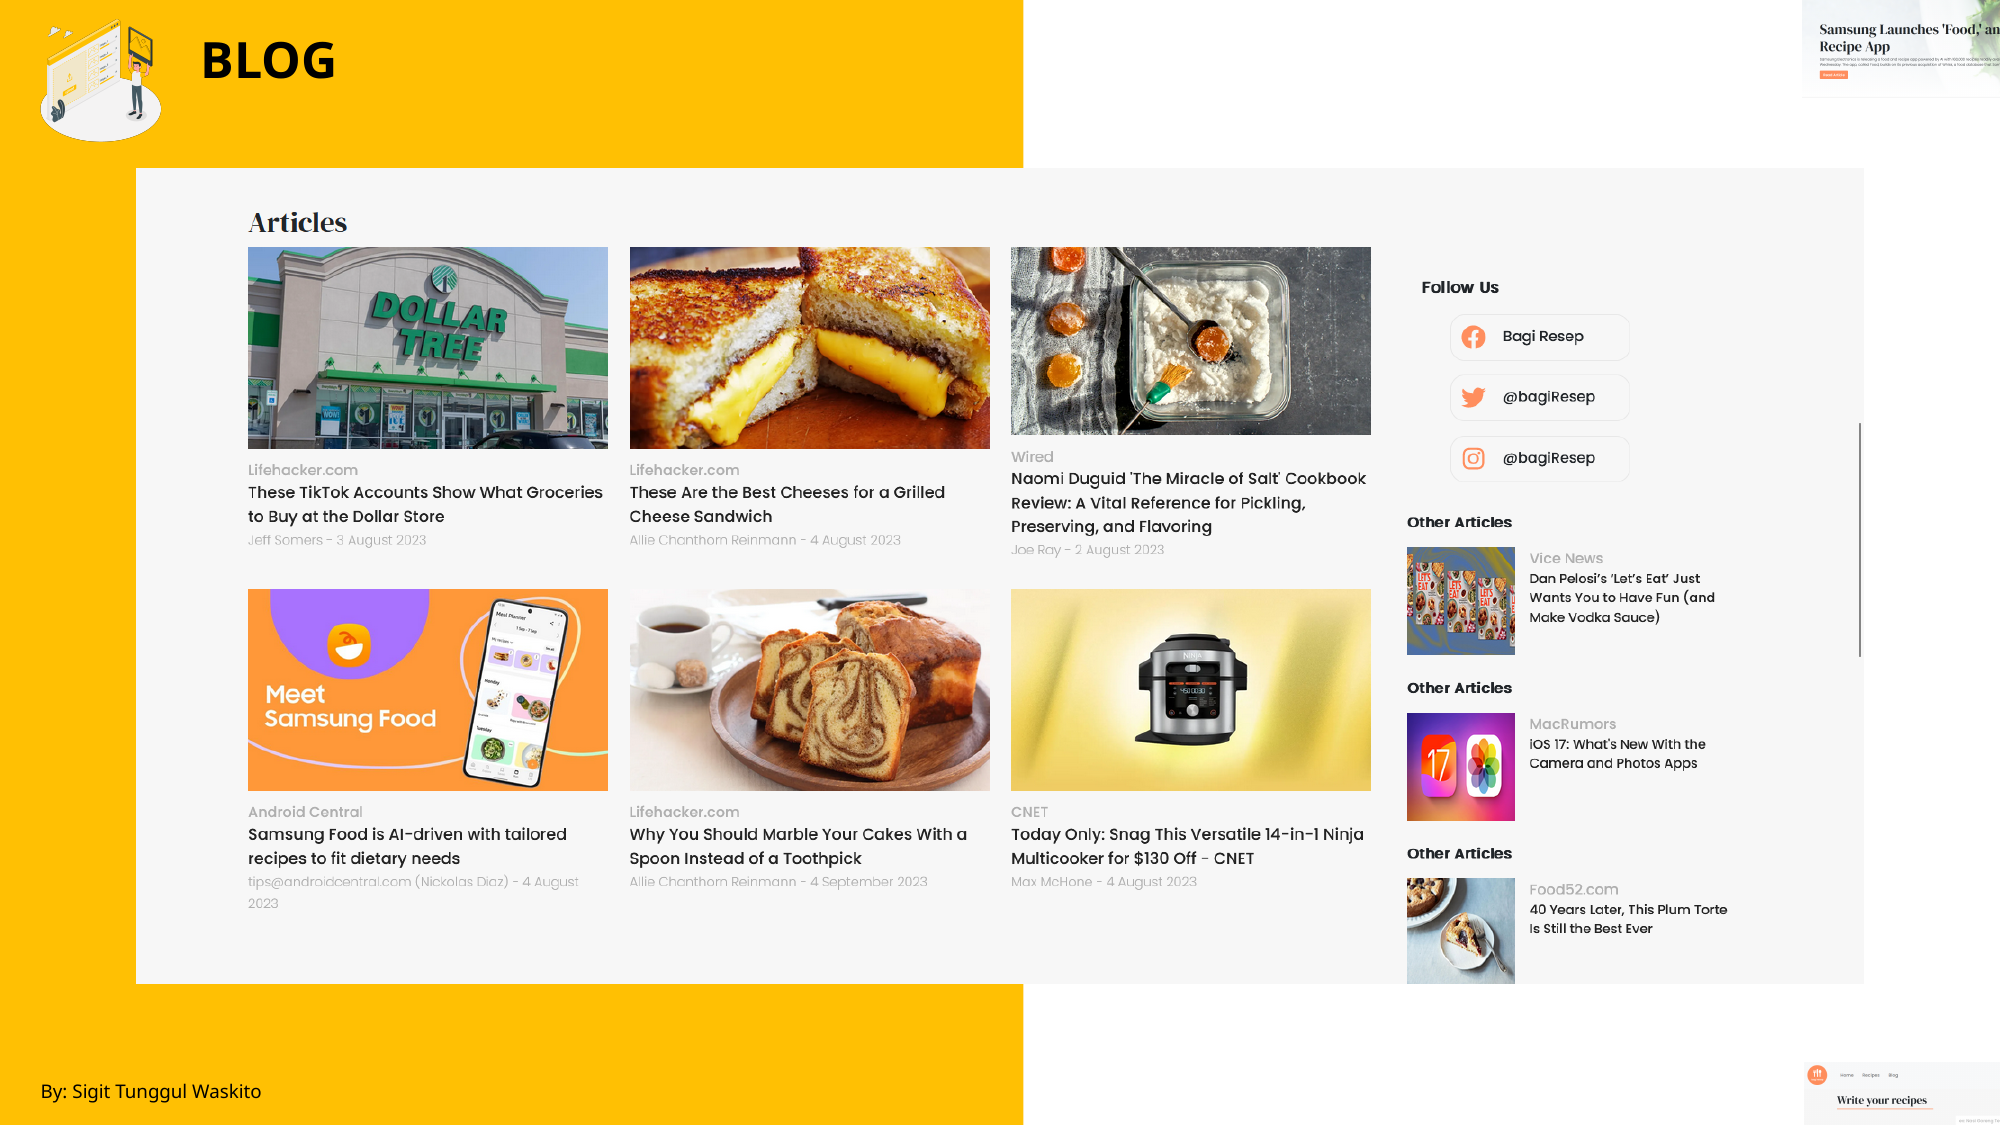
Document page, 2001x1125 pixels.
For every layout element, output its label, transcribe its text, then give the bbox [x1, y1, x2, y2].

picture [32, 10, 170, 147]
picture [1804, 1062, 2000, 1125]
picture [136, 168, 1864, 985]
text_box By: Sigit Tunggul Waskito [25, 1072, 277, 1110]
text_box BLOG [185, 21, 758, 97]
text_box [0, 0, 1024, 1125]
picture [1802, 0, 2000, 98]
